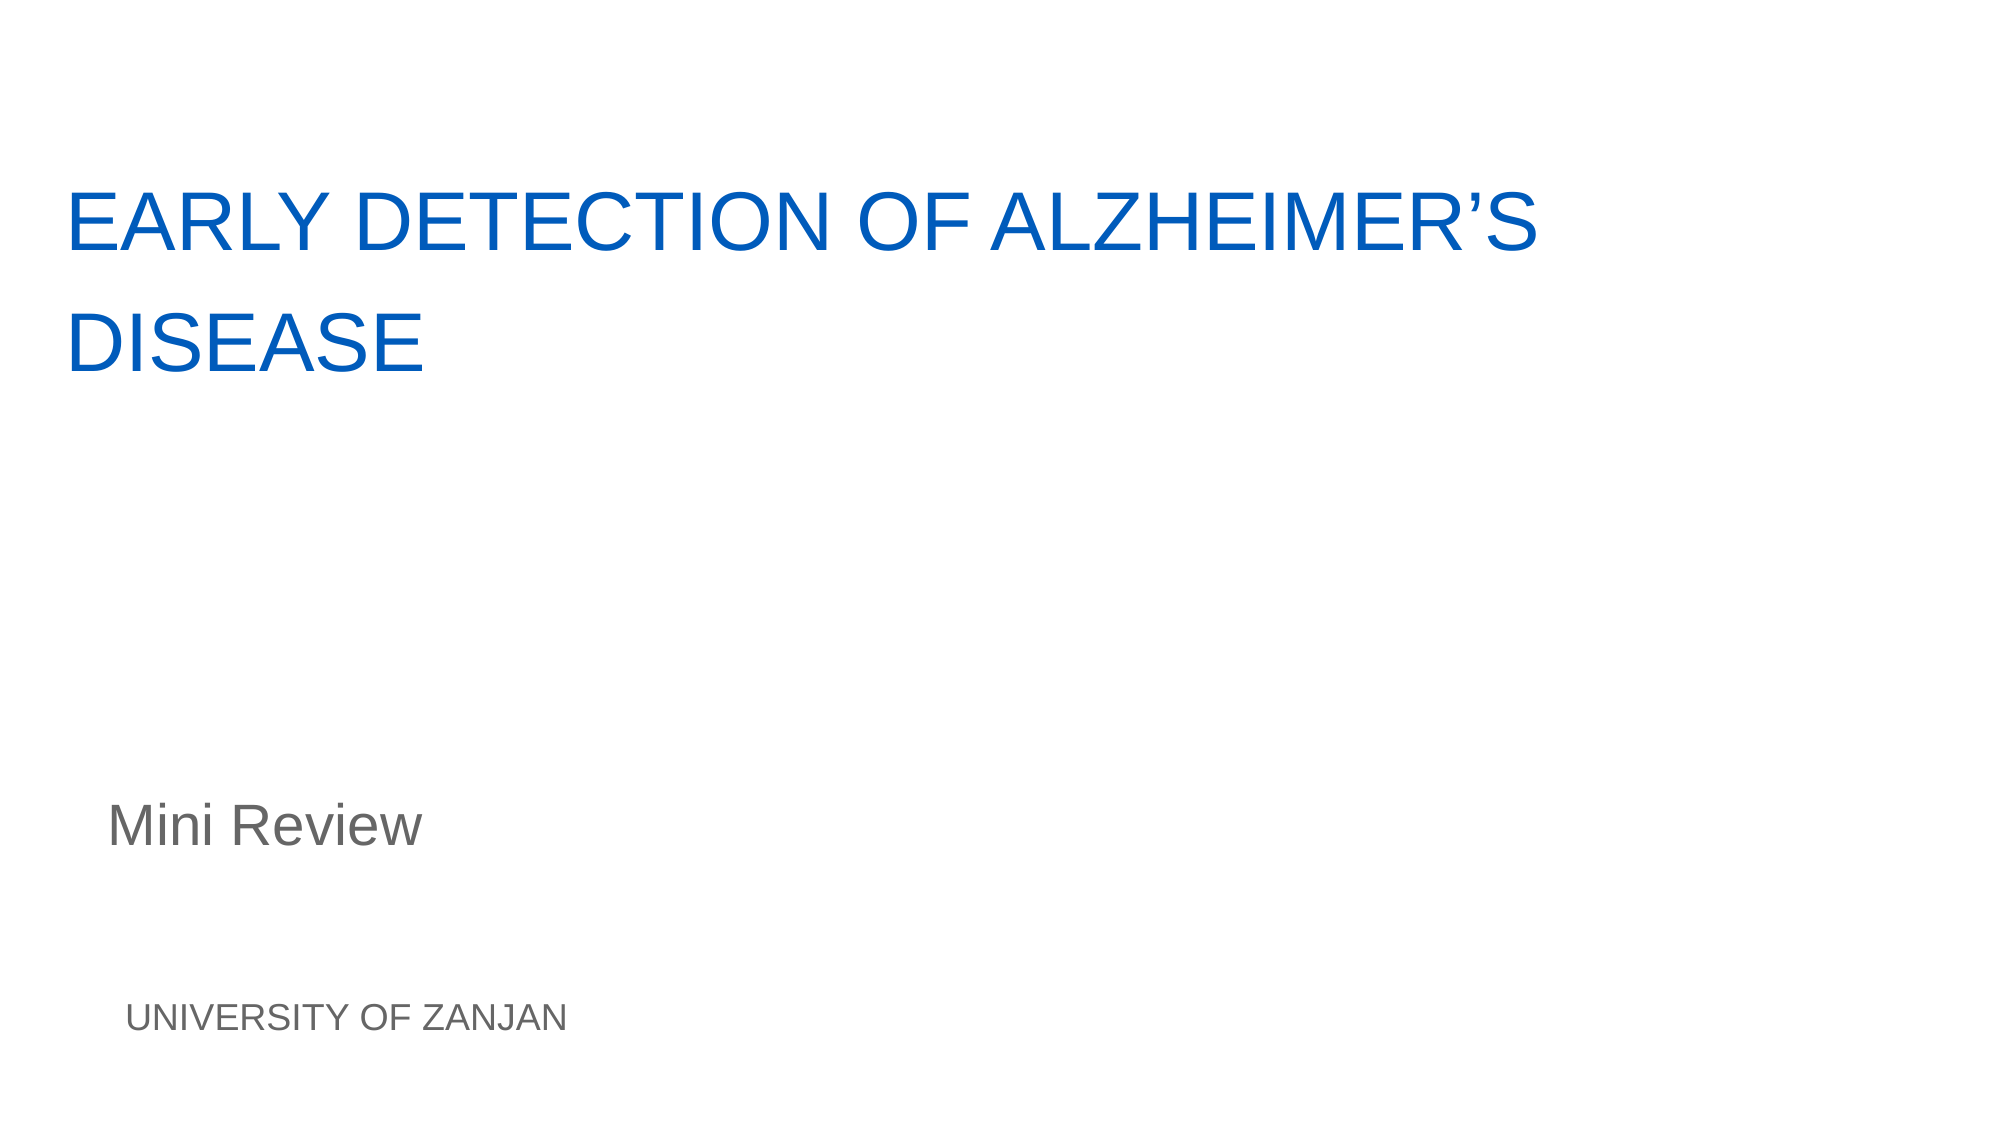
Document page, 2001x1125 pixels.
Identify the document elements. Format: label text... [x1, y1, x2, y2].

title Early Detection of Alzheimer’s disease [65, 121, 1935, 396]
list Mini Review [108, 758, 1197, 867]
